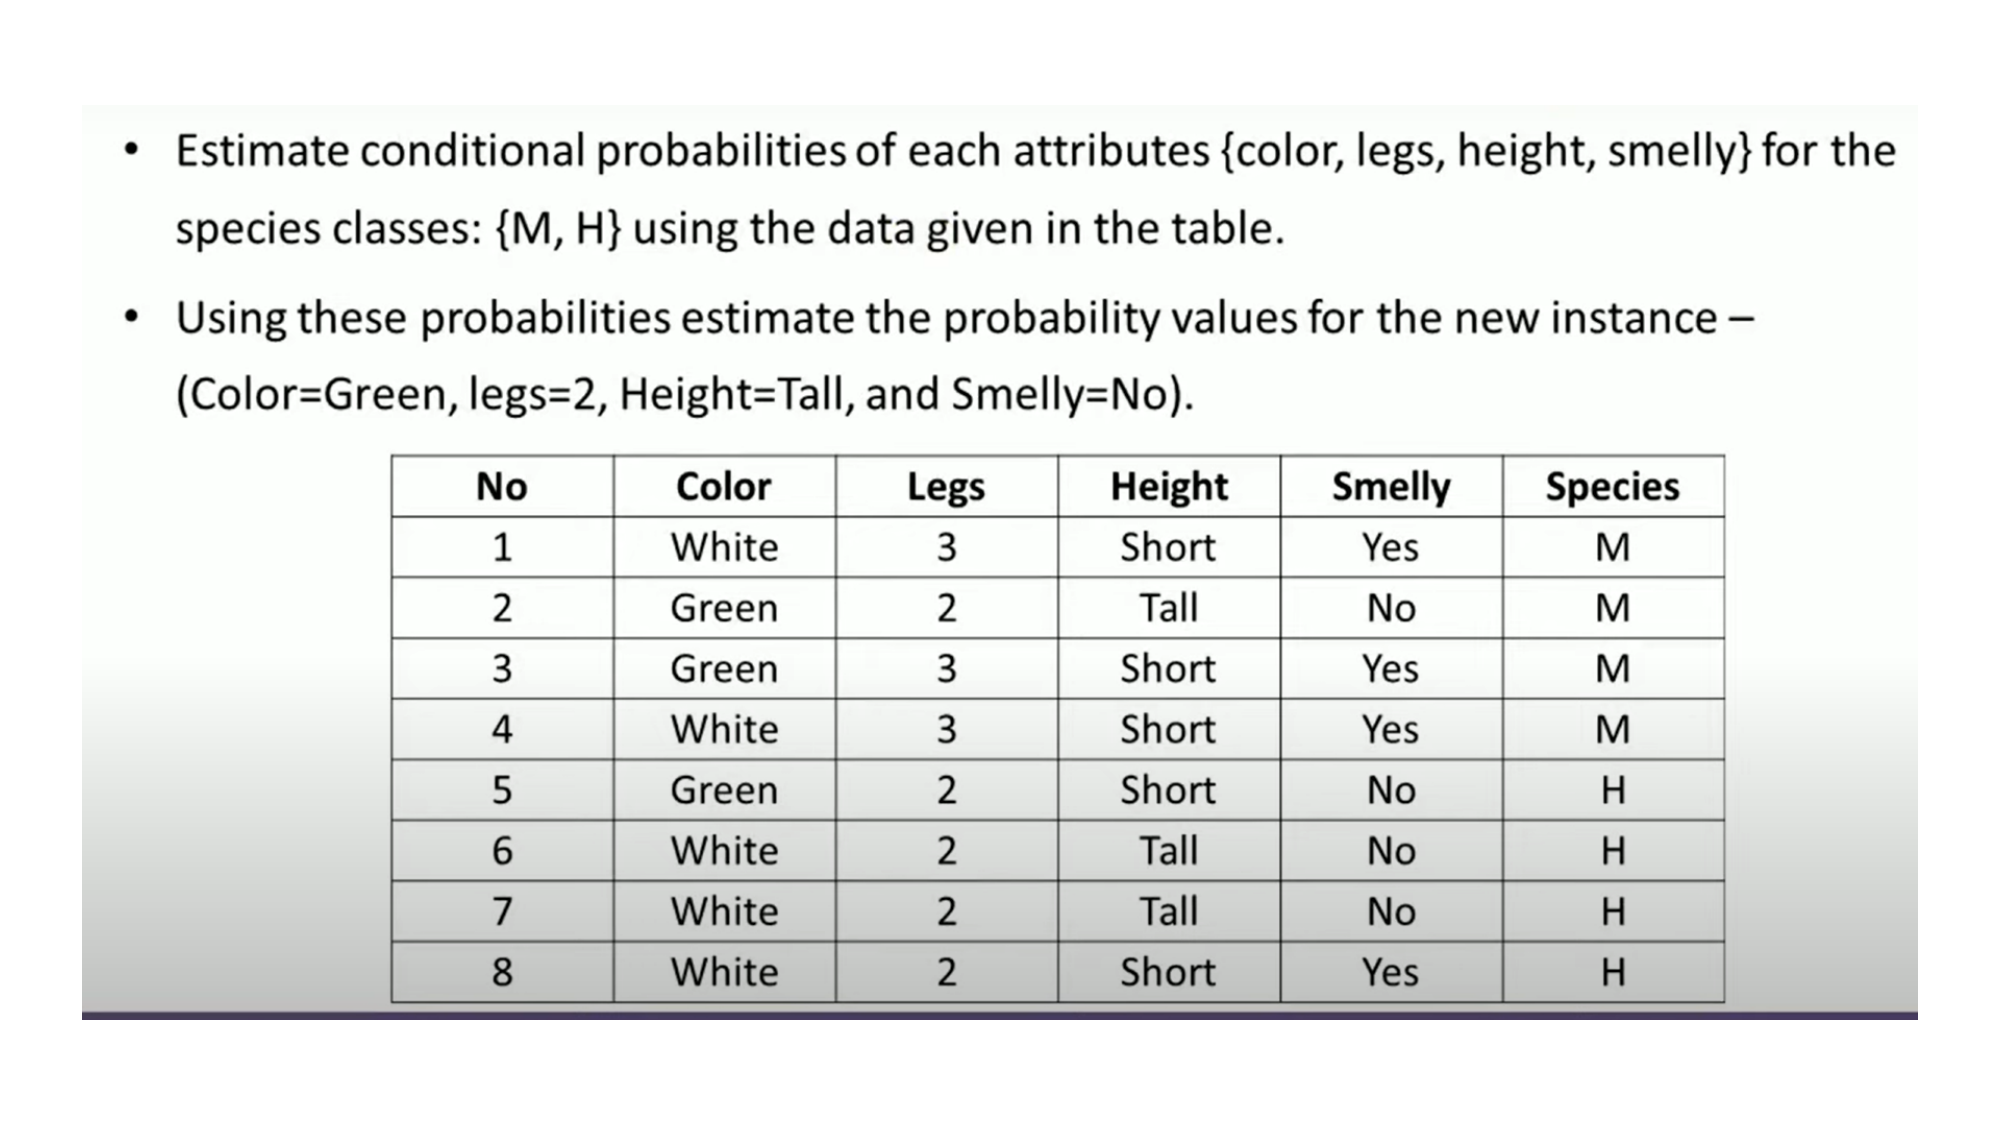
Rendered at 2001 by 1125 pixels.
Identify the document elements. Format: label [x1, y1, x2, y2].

picture [81, 105, 1918, 1020]
